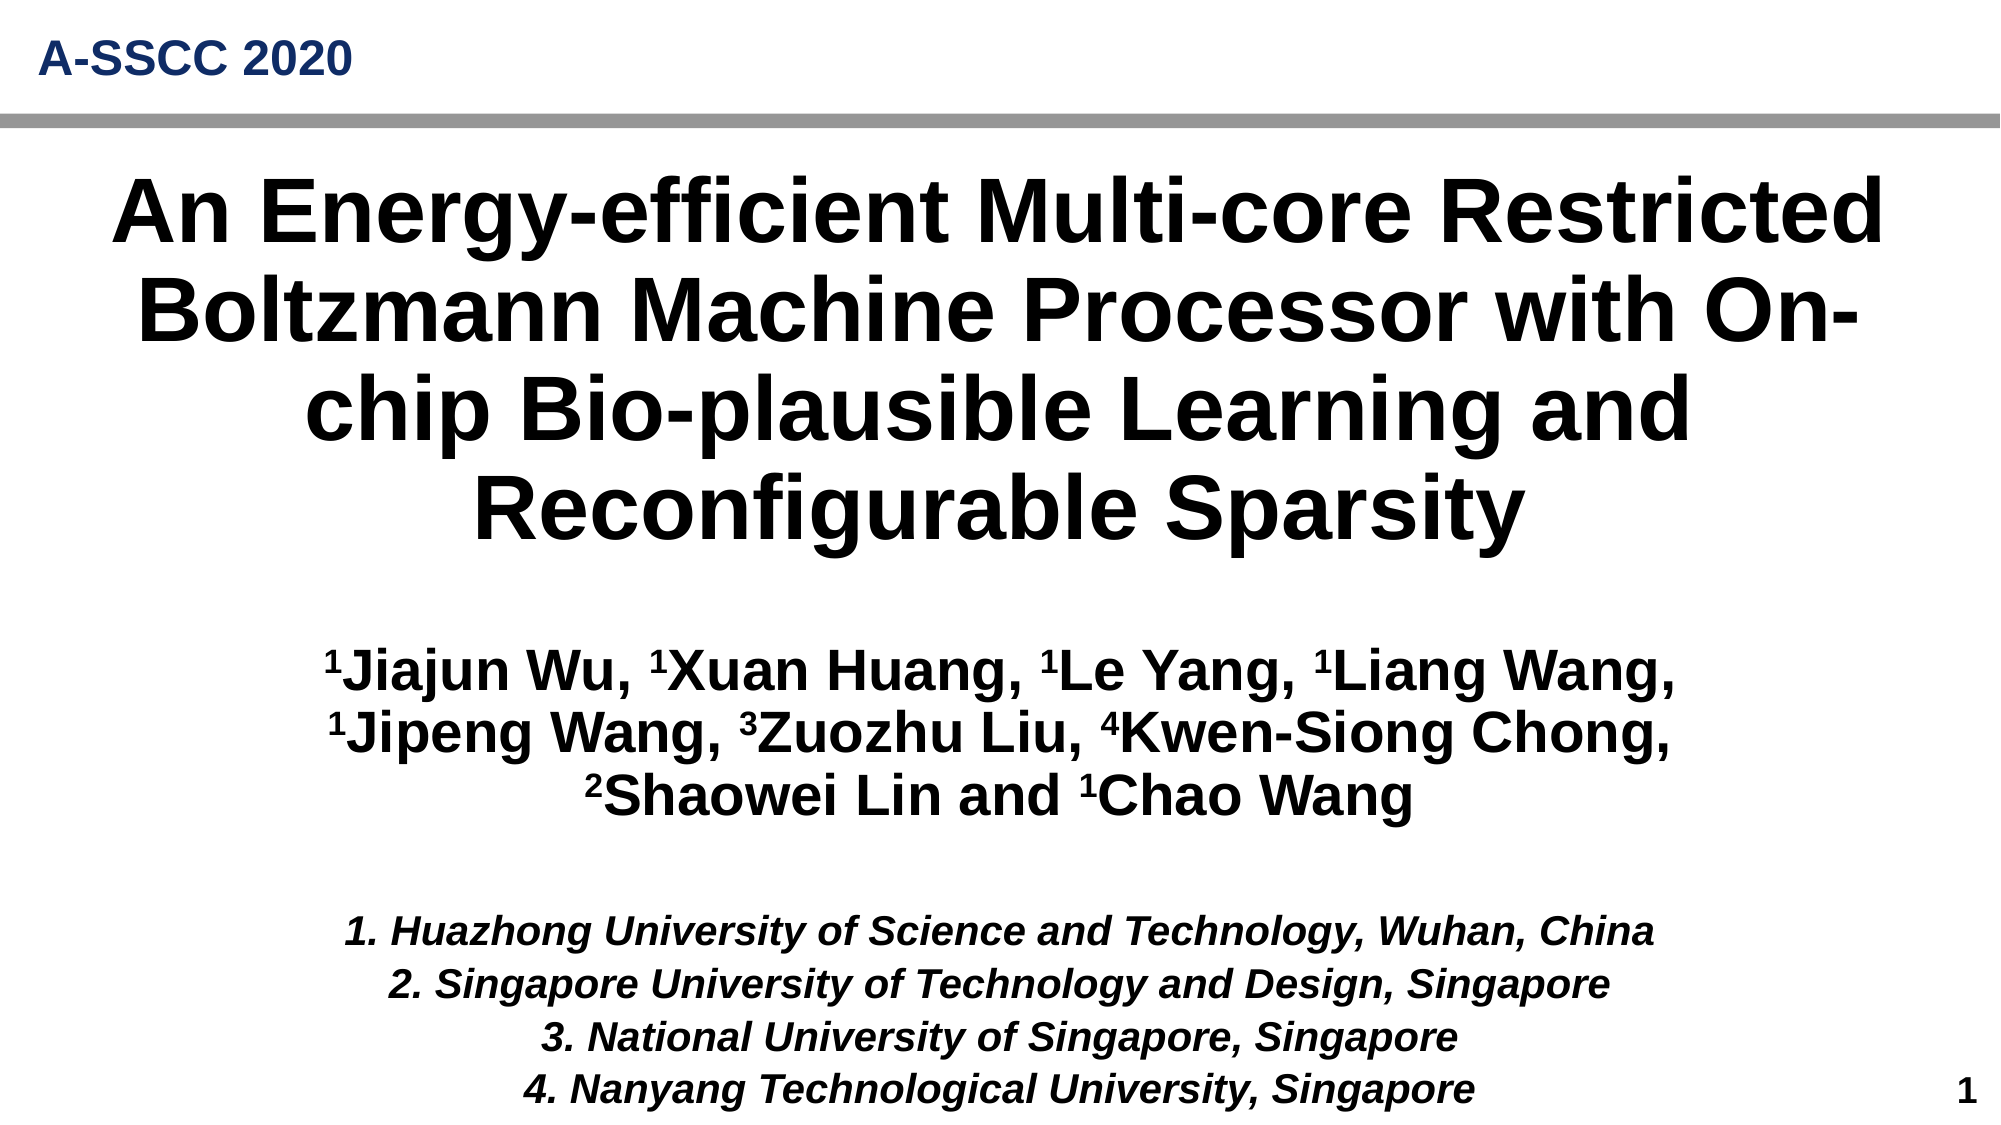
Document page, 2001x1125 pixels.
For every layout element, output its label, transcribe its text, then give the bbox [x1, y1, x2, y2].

subtitle 1Jiajun Wu, 1Xuan Huang, 1Le Yang, 1Liang Wang, 1Jipeng Wang, 3Zuozhu Liu, 4Kwen-Siong Chong, 2Shaowei Lin and 1Chao Wang 1. Huazhong University of Science and Technology, Wuhan, China 2. Singapore University of Technology and Design, Singapore 3. National University of Singapore, Singapore 4. Nanyang Technological University, Singapore [244, 633, 1756, 1125]
title An Energy-efficient Multi-core Restricted Boltzmann Machine Processor with On-chip Bio-plausible Learning and Reconfigurable Sparsity [84, 223, 1916, 567]
